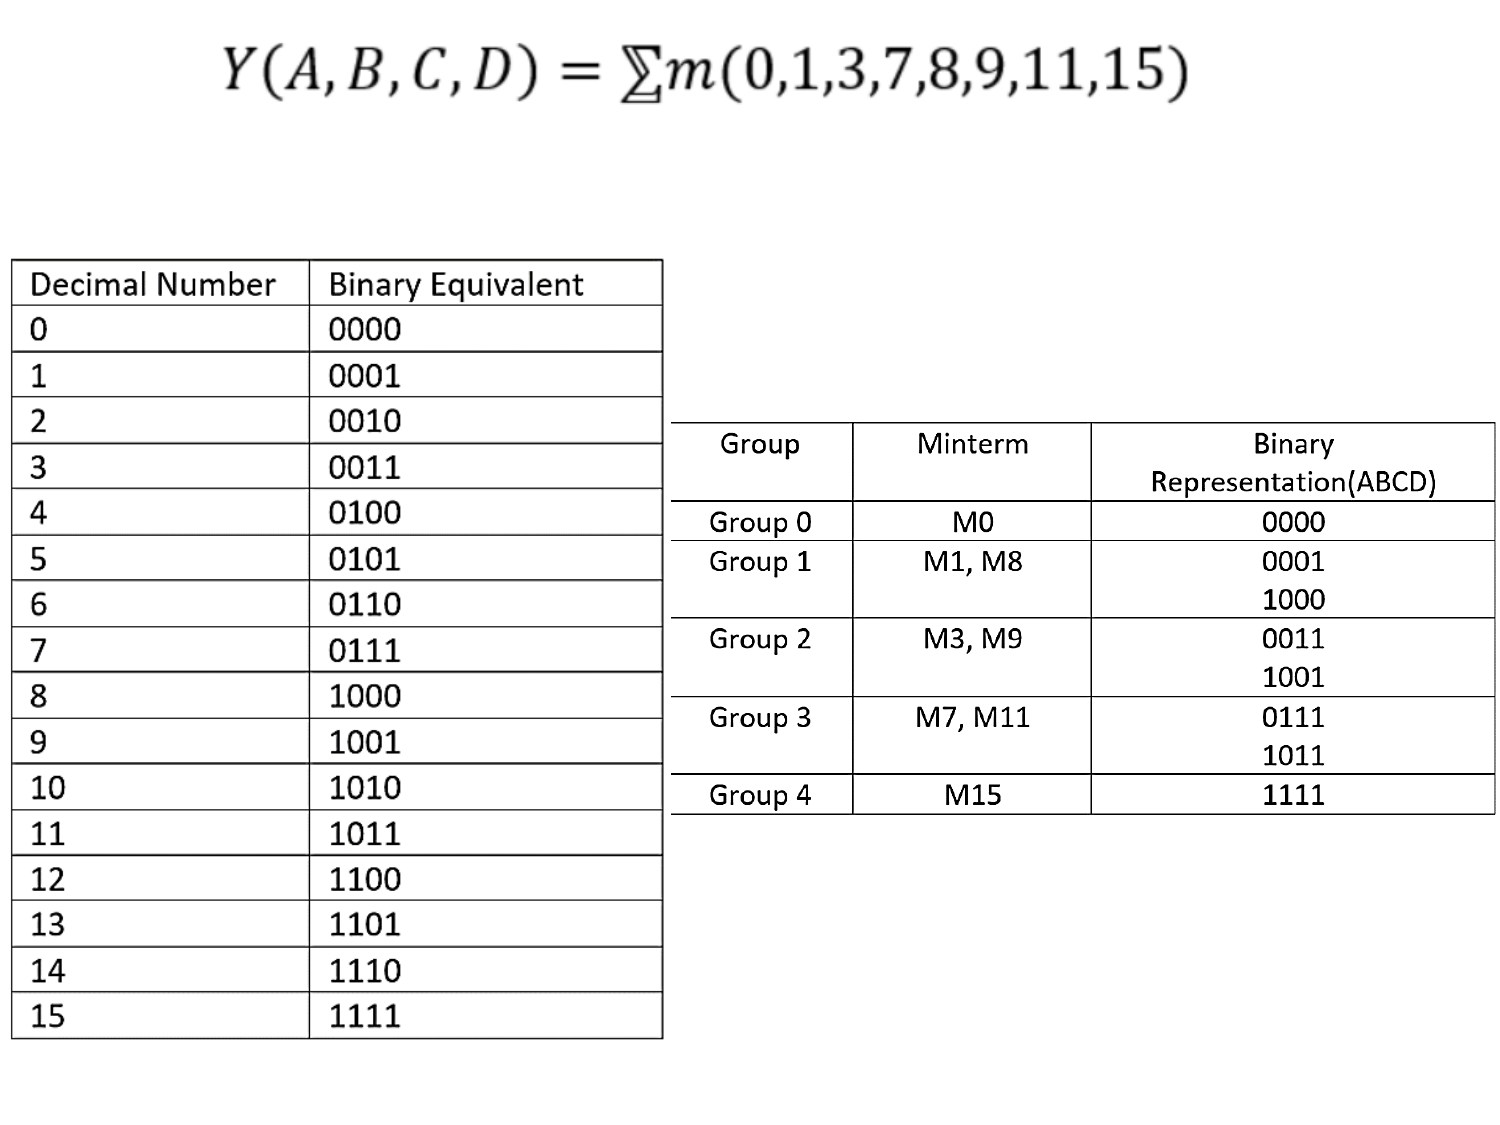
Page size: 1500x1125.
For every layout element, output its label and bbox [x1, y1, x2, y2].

picture [5, 249, 1499, 1053]
picture [199, 12, 1219, 136]
